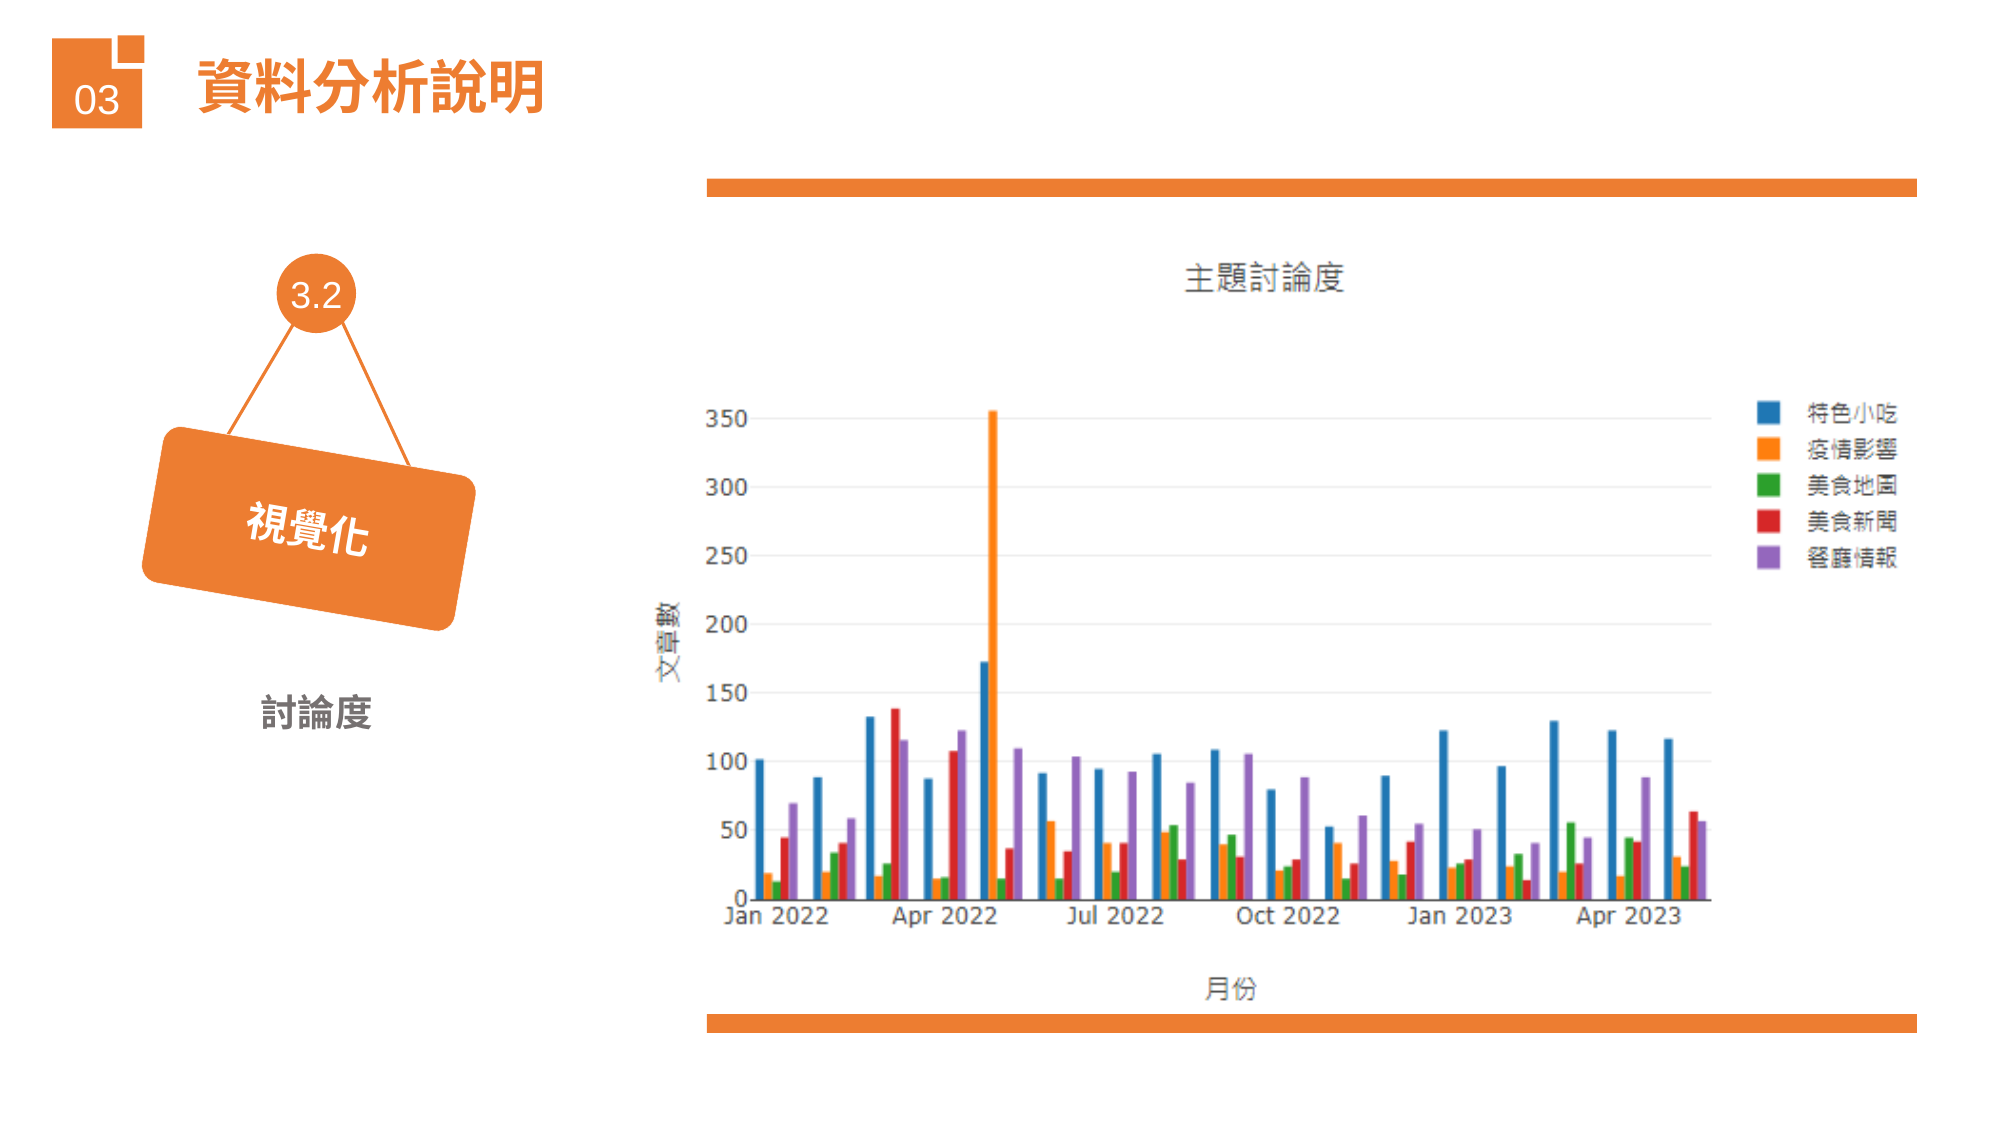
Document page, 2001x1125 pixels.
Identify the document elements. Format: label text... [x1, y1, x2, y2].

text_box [52, 35, 598, 129]
text_box 討論度 [69, 681, 563, 741]
picture [625, 197, 1927, 1014]
text_box [706, 1014, 1918, 1034]
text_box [149, 253, 468, 609]
text_box [706, 177, 1918, 197]
